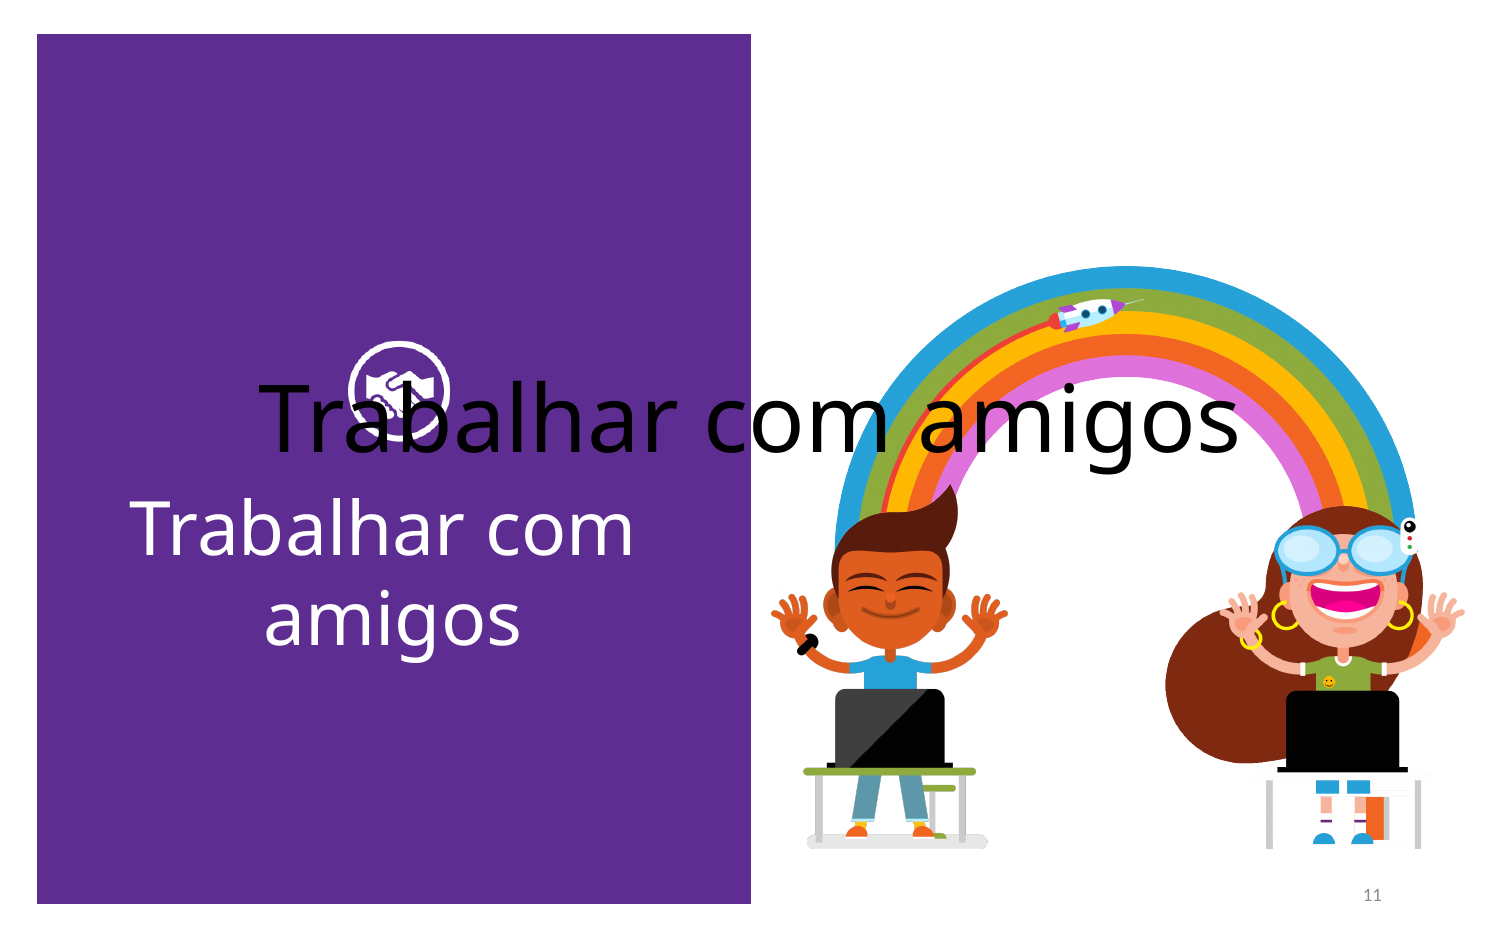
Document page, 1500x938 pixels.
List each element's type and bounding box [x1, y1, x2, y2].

picture [1, 0, 1498, 938]
text_box [771, 264, 1465, 849]
